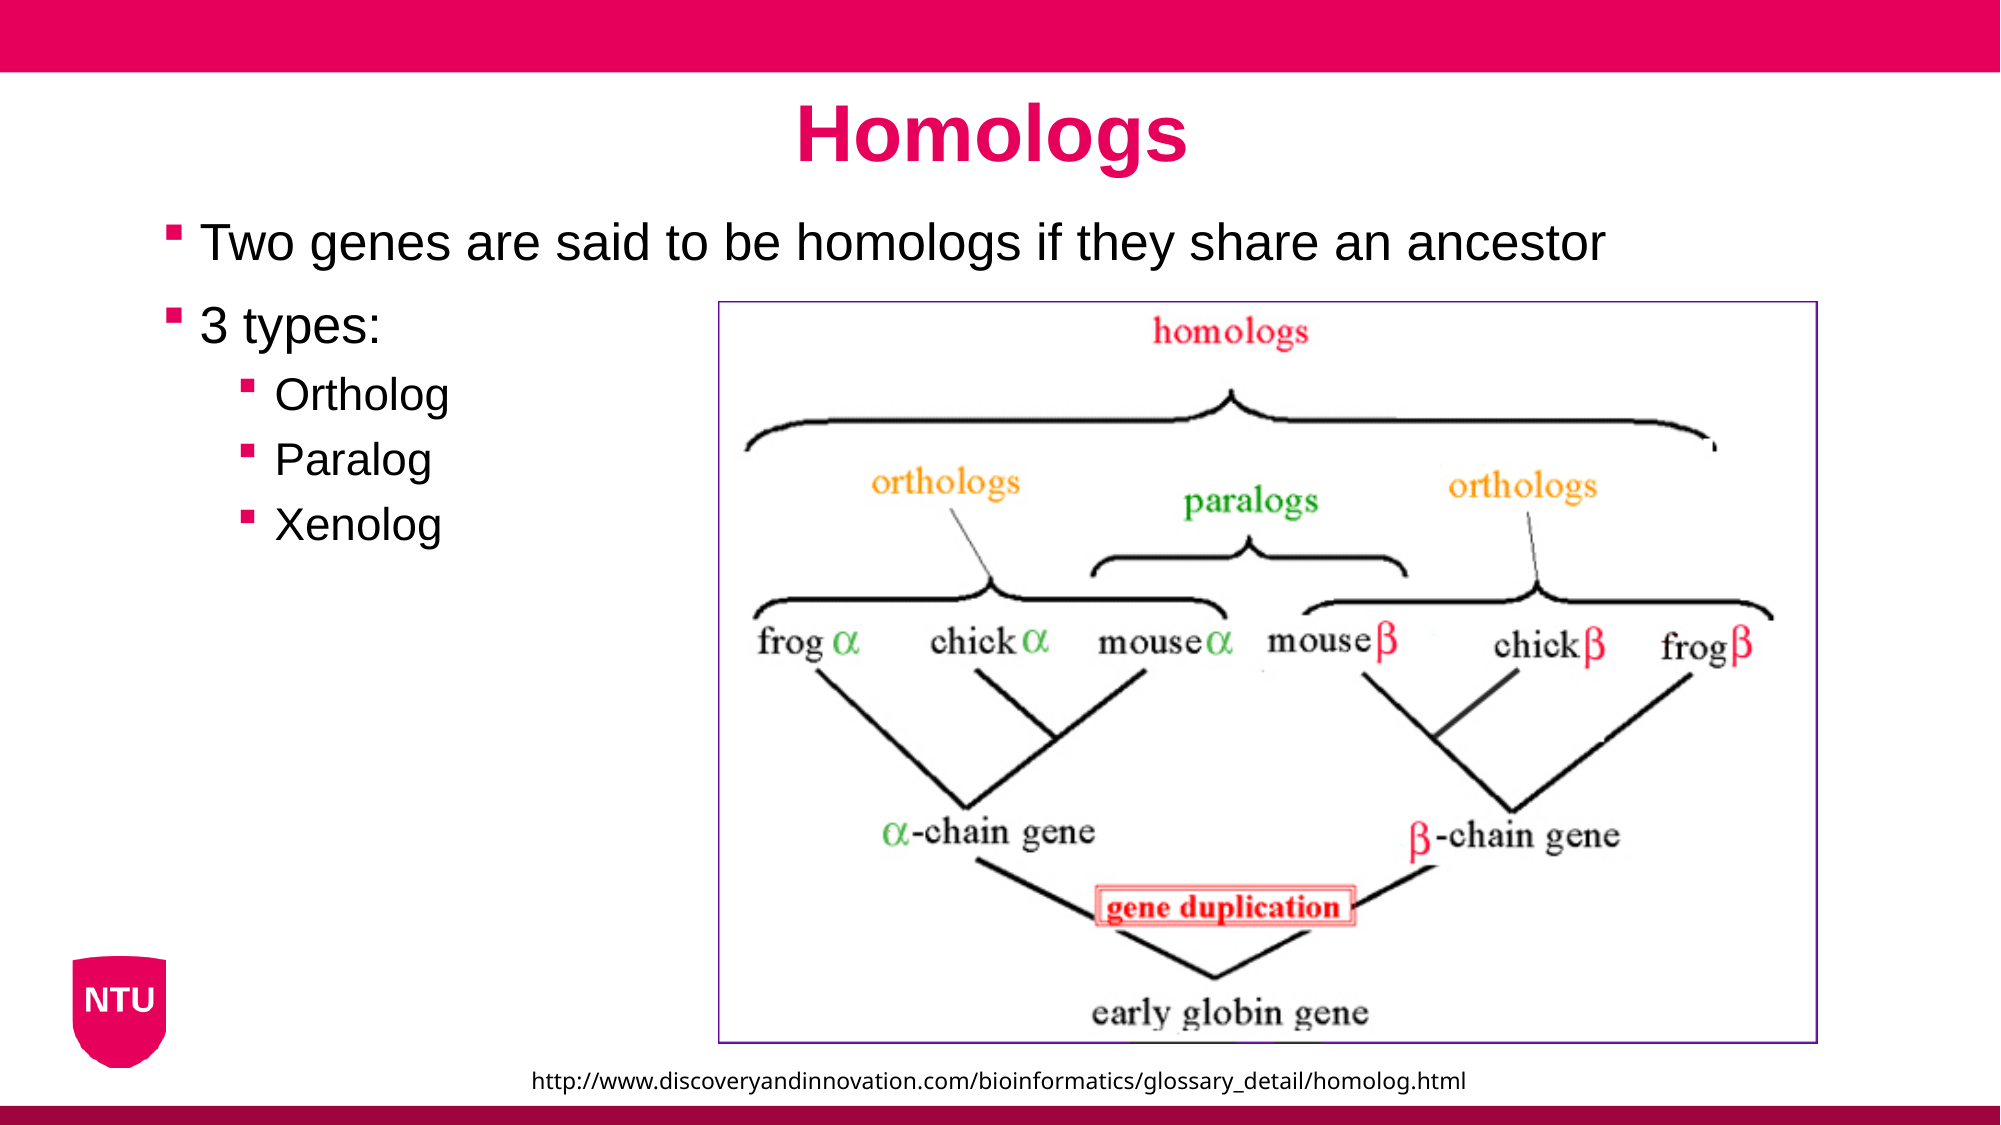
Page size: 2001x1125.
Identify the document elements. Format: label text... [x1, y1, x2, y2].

picture [718, 301, 1818, 1044]
list Two genes are said to be homologs if they share an ancestor 3 types: Ortholog Paralog Xenolog [162, 200, 1911, 1044]
text_box http://www.discoveryandinnovation.com/bioinformatics/glossary_detail/homolog.html [516, 1059, 1484, 1102]
text_box Homologs [72, 72, 1928, 185]
